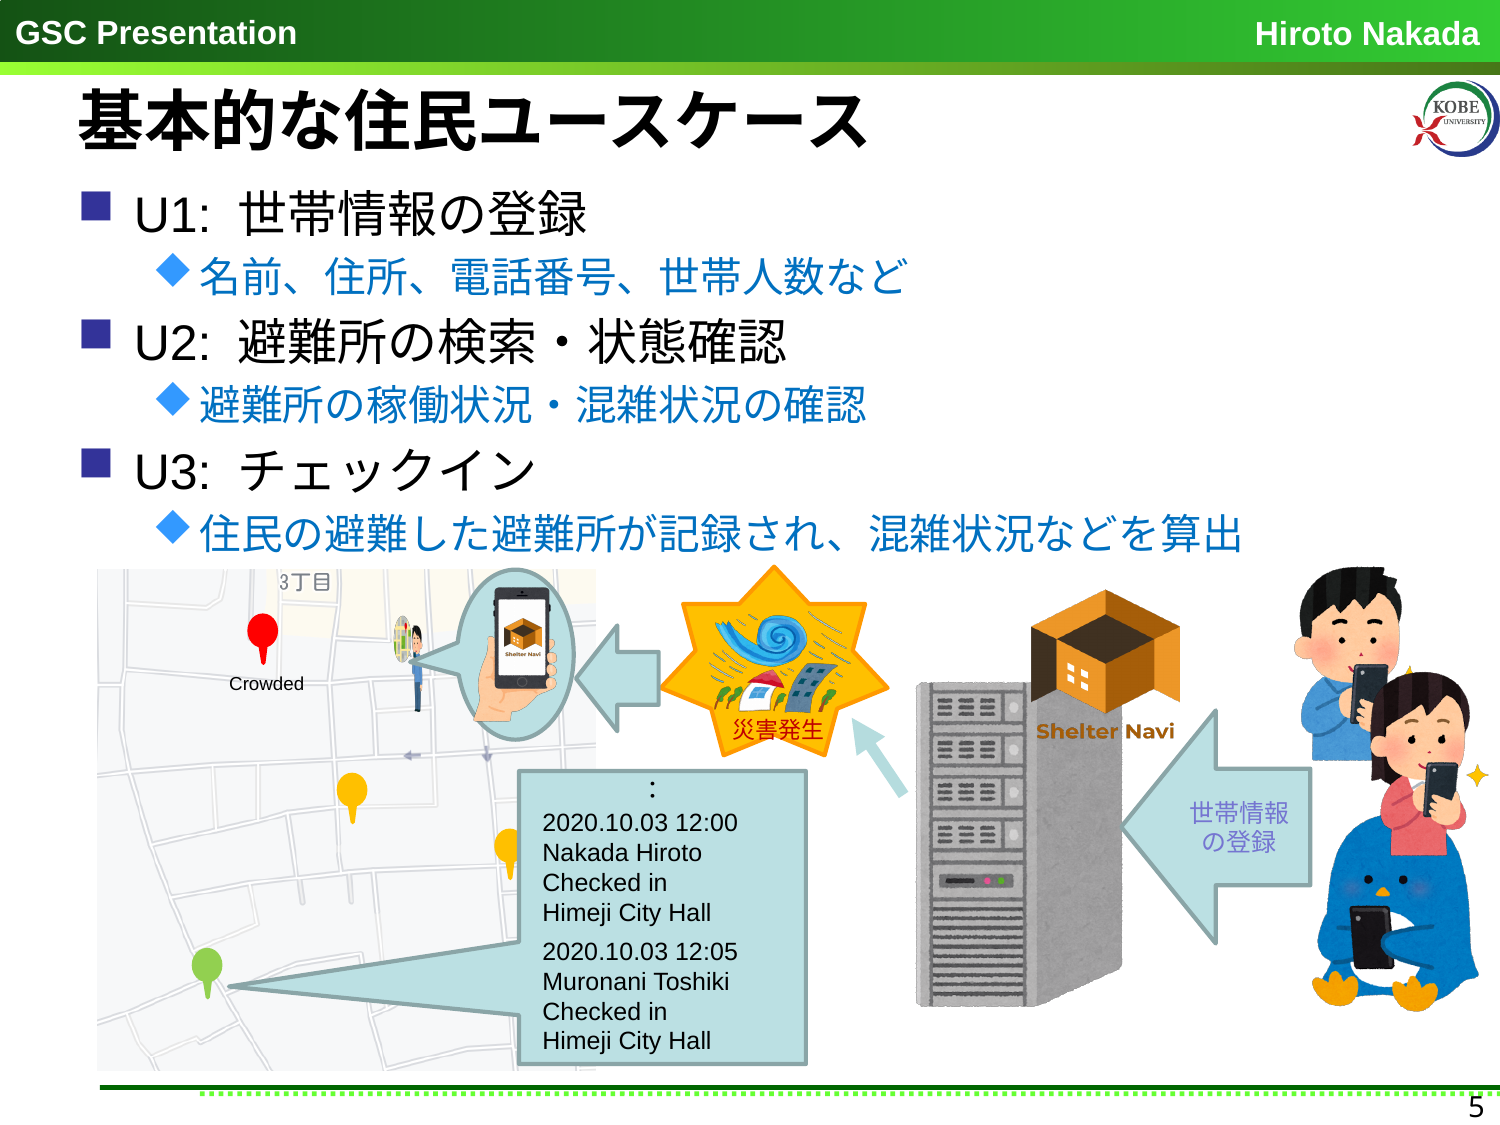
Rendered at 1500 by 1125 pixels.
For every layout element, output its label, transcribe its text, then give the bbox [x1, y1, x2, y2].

text_box [601, 768, 808, 1067]
picture [1412, 80, 1500, 157]
picture [96, 569, 597, 1071]
text_box ： [626, 767, 681, 812]
picture [872, 585, 1188, 1016]
text_box 2020.10.03 12:05 Muronani Toshiki Checked in Himeji City Hall [601, 927, 754, 1063]
text_box 2020.10.03 12:00 Nakada Hiroto Checked in Himeji City Hall [601, 798, 754, 927]
picture [1288, 561, 1500, 1018]
text_box 災害発生 [717, 724, 846, 751]
slide_number 5 [1187, 1081, 1500, 1125]
text_box 世帯情報の登録 [1167, 708, 1313, 946]
text_box 災害発生 [856, 708, 867, 716]
text_box [601, 623, 661, 734]
title 基本的な住民ユースケース [62, 75, 1350, 163]
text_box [851, 717, 904, 796]
picture [705, 606, 852, 716]
list U1: 世帯情報の登録 名前、住所、電話番号、世帯人数など U2: 避難所の検索・状態確認 避難所の稼働状況・混雑状況の確認 U3: チェックイン 住民の避難した避難所が記録され、混雑状況などを算出 [62, 174, 1438, 1050]
